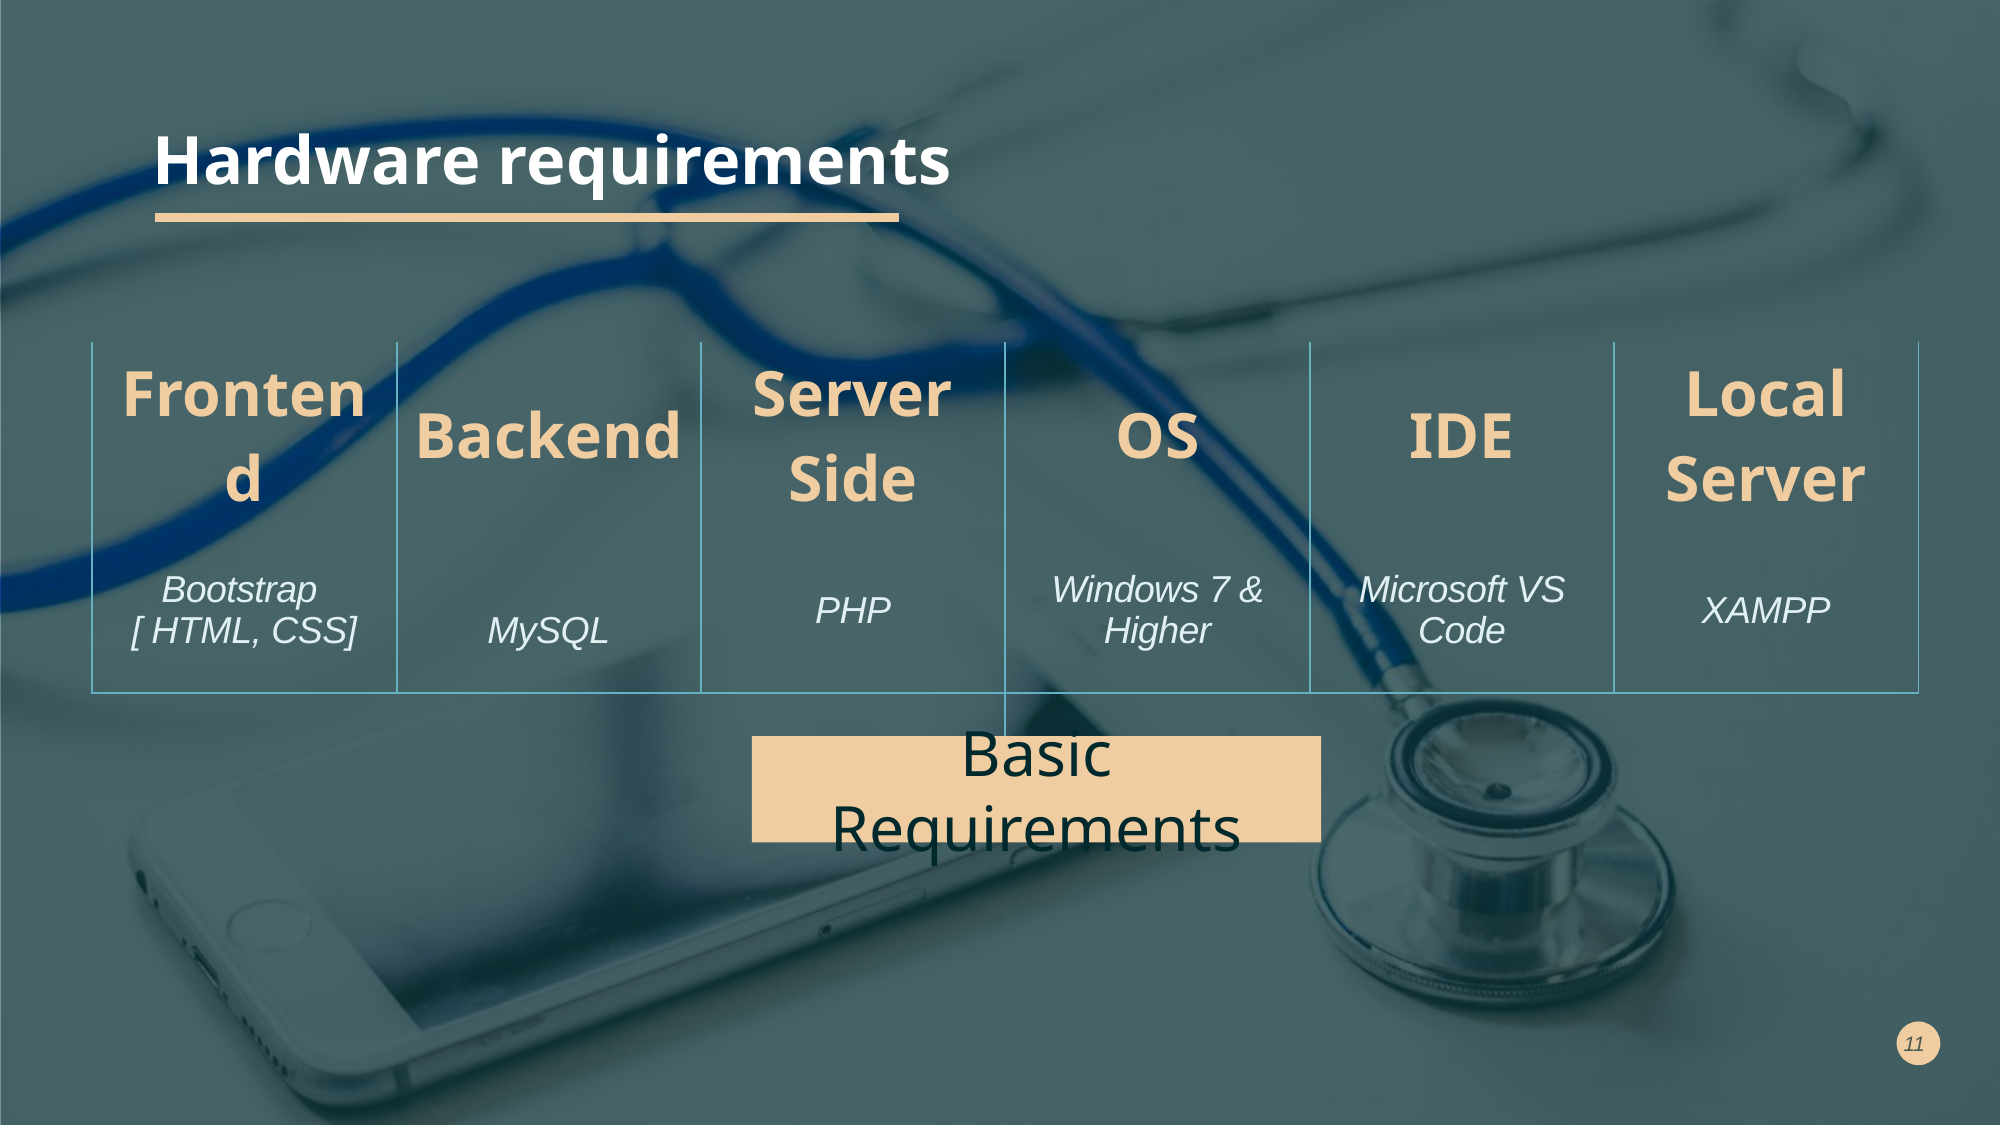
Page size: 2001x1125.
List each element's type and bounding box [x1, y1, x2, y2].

list [0, 0, 2000, 1125]
